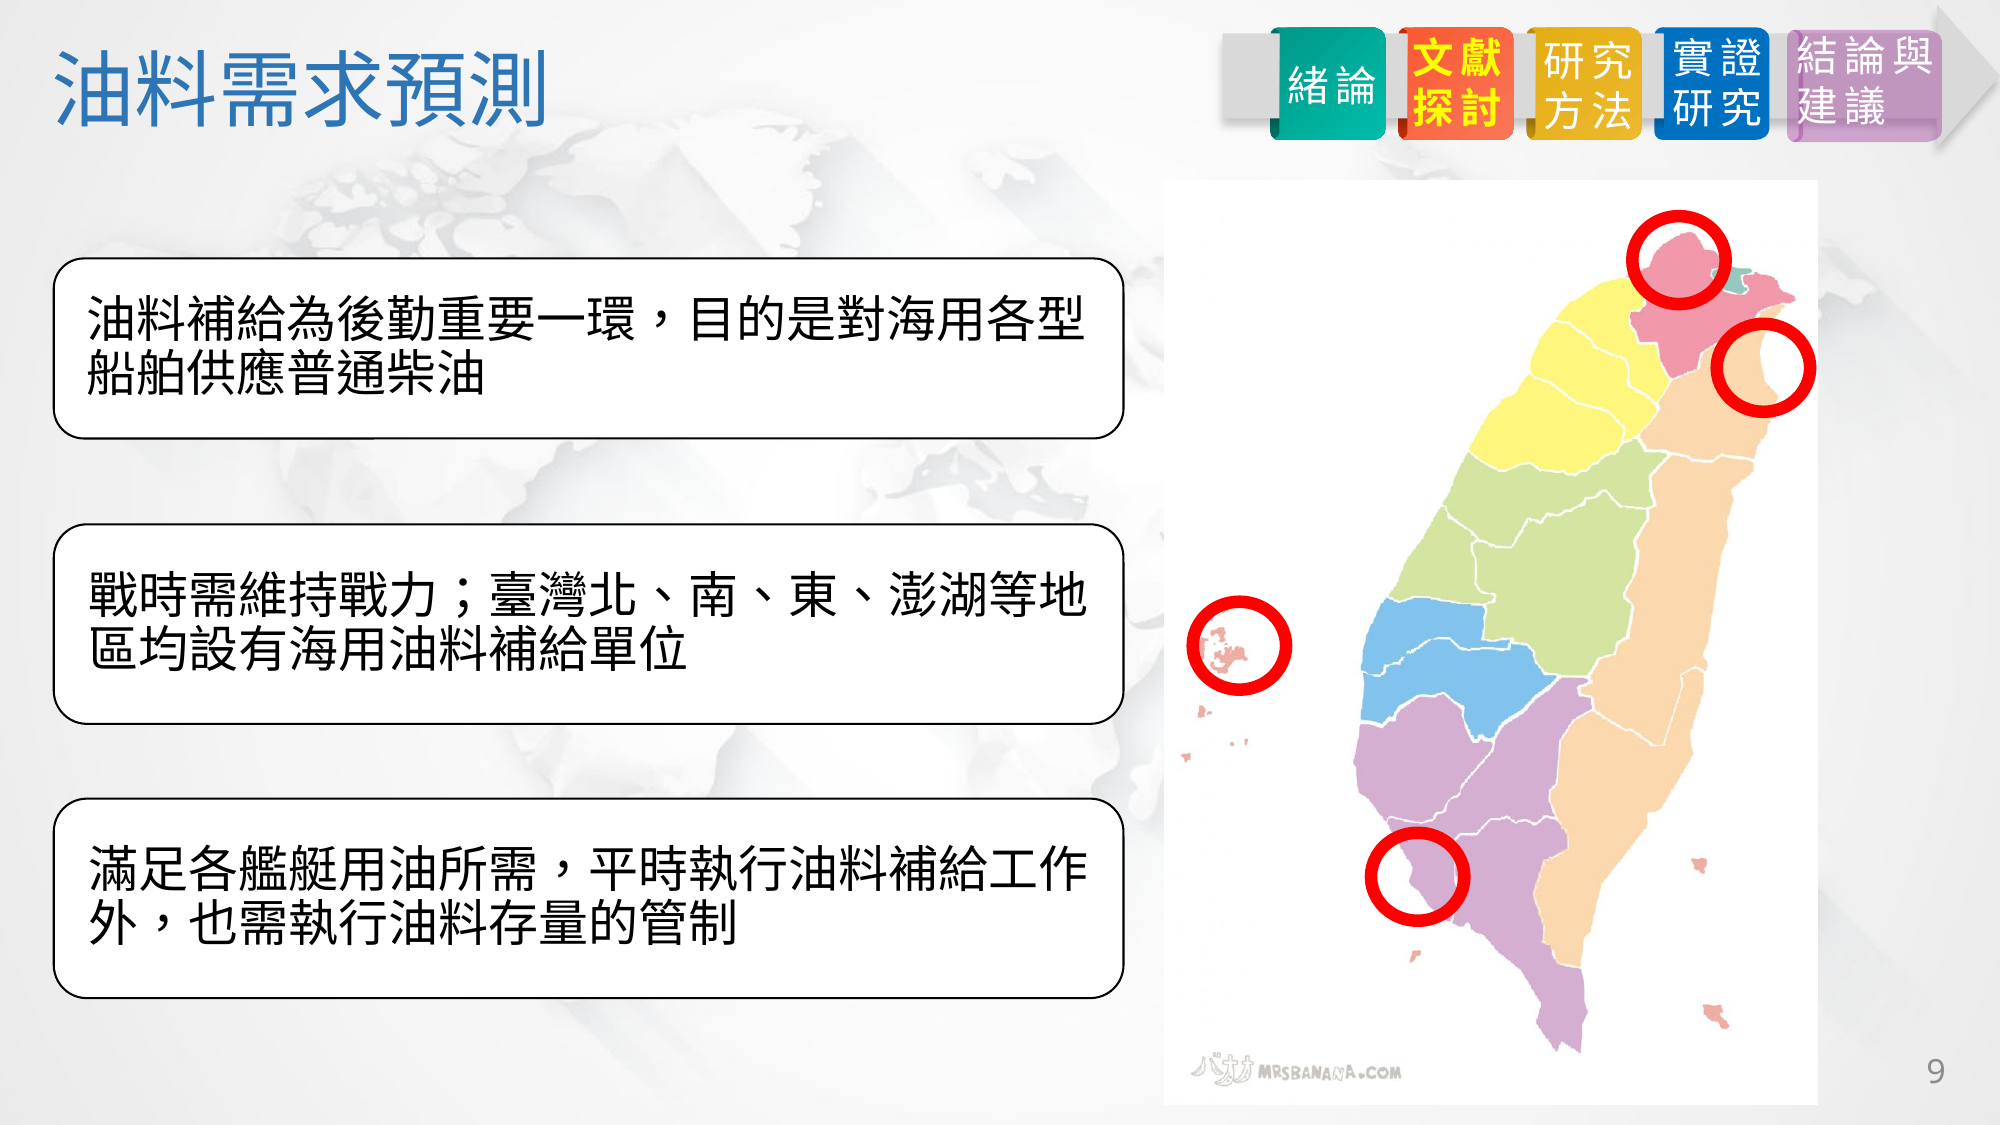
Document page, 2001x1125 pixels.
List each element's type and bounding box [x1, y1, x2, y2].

text_box [1164, 180, 1818, 1105]
picture [0, 0, 2000, 1125]
text_box [1222, 4, 2000, 148]
text_box [53, 236, 1124, 1080]
